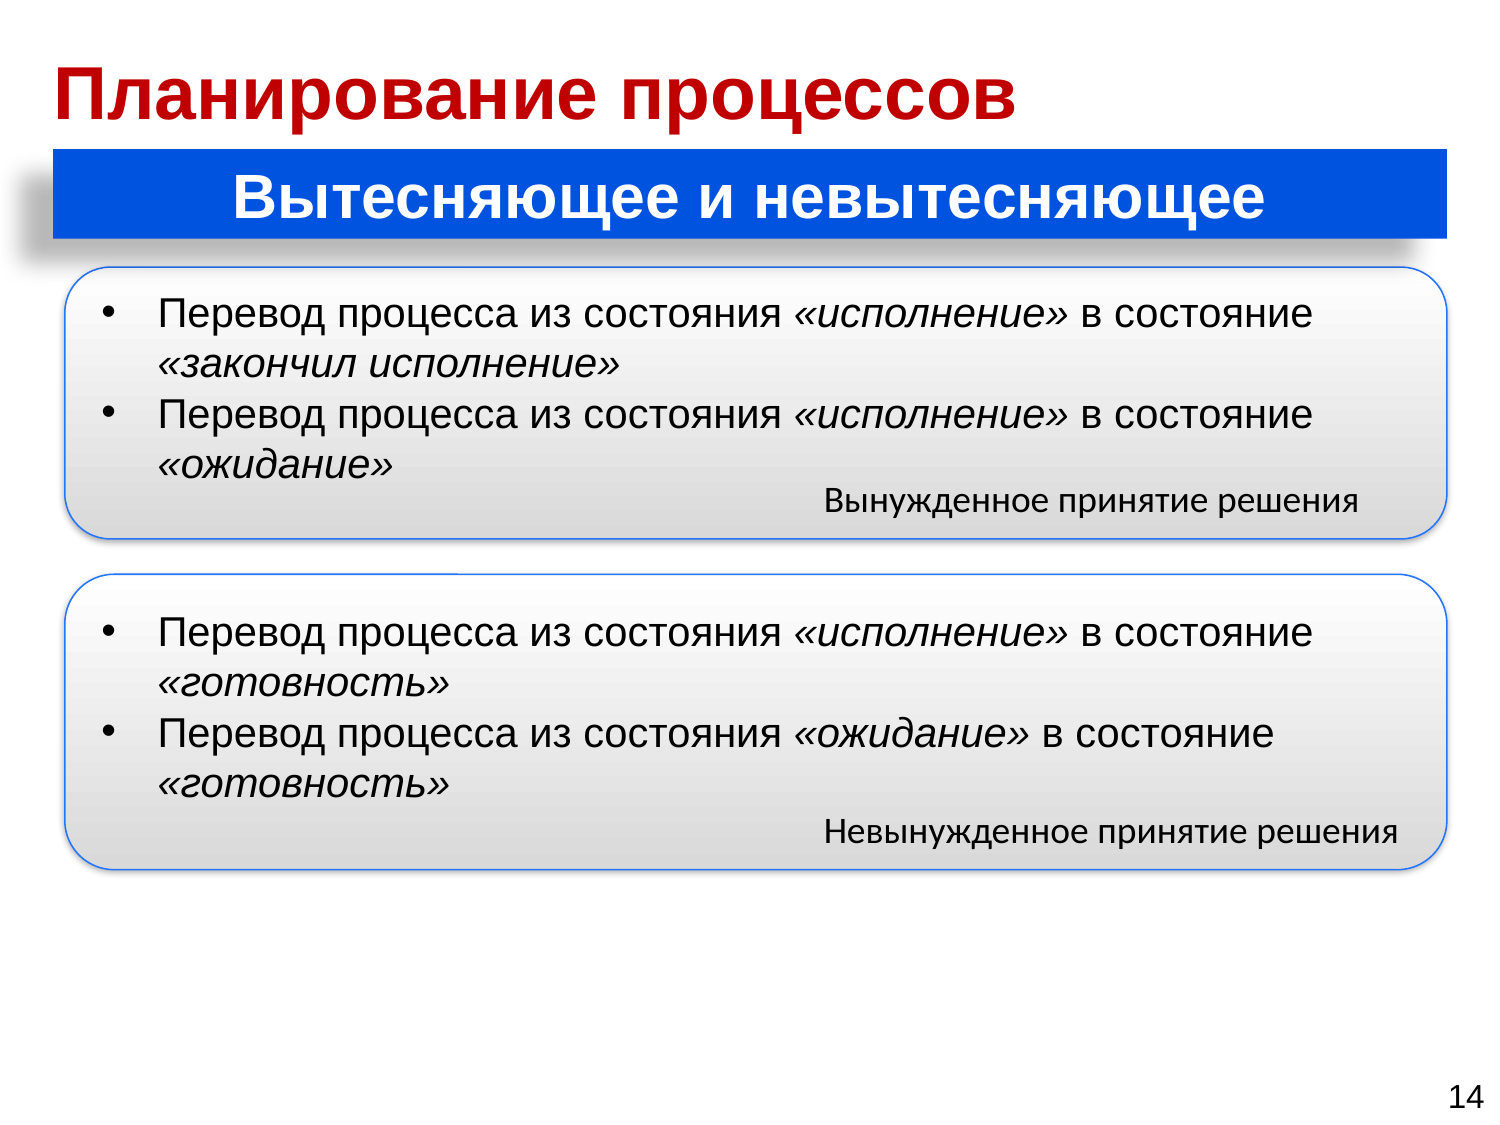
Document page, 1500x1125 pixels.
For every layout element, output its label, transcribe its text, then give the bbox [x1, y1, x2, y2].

text_box [64, 573, 1448, 871]
table_cell [86, 266, 1414, 273]
text_box [64, 270, 1448, 540]
text_box Вытесняющее и невытесняющее [53, 149, 1447, 239]
text_box Вынужденное принятие решения [808, 467, 1388, 528]
slide_number 14 [1317, 1065, 1500, 1125]
text_box Перевод процесса из состояния «исполнение» в состояние «готовность» Перевод процесса из состояния «ожидание» в состояние «готовность» [86, 597, 1412, 813]
text_box Перевод процесса из состояния «исполнение» в состояние «закончил исполнение» Перевод процесса из состояния «исполнение» в состояние «ожидание» [86, 278, 1374, 494]
title Планирование процессов [52, 38, 1448, 141]
text_box Невынужденное принятие решения [809, 798, 1424, 859]
